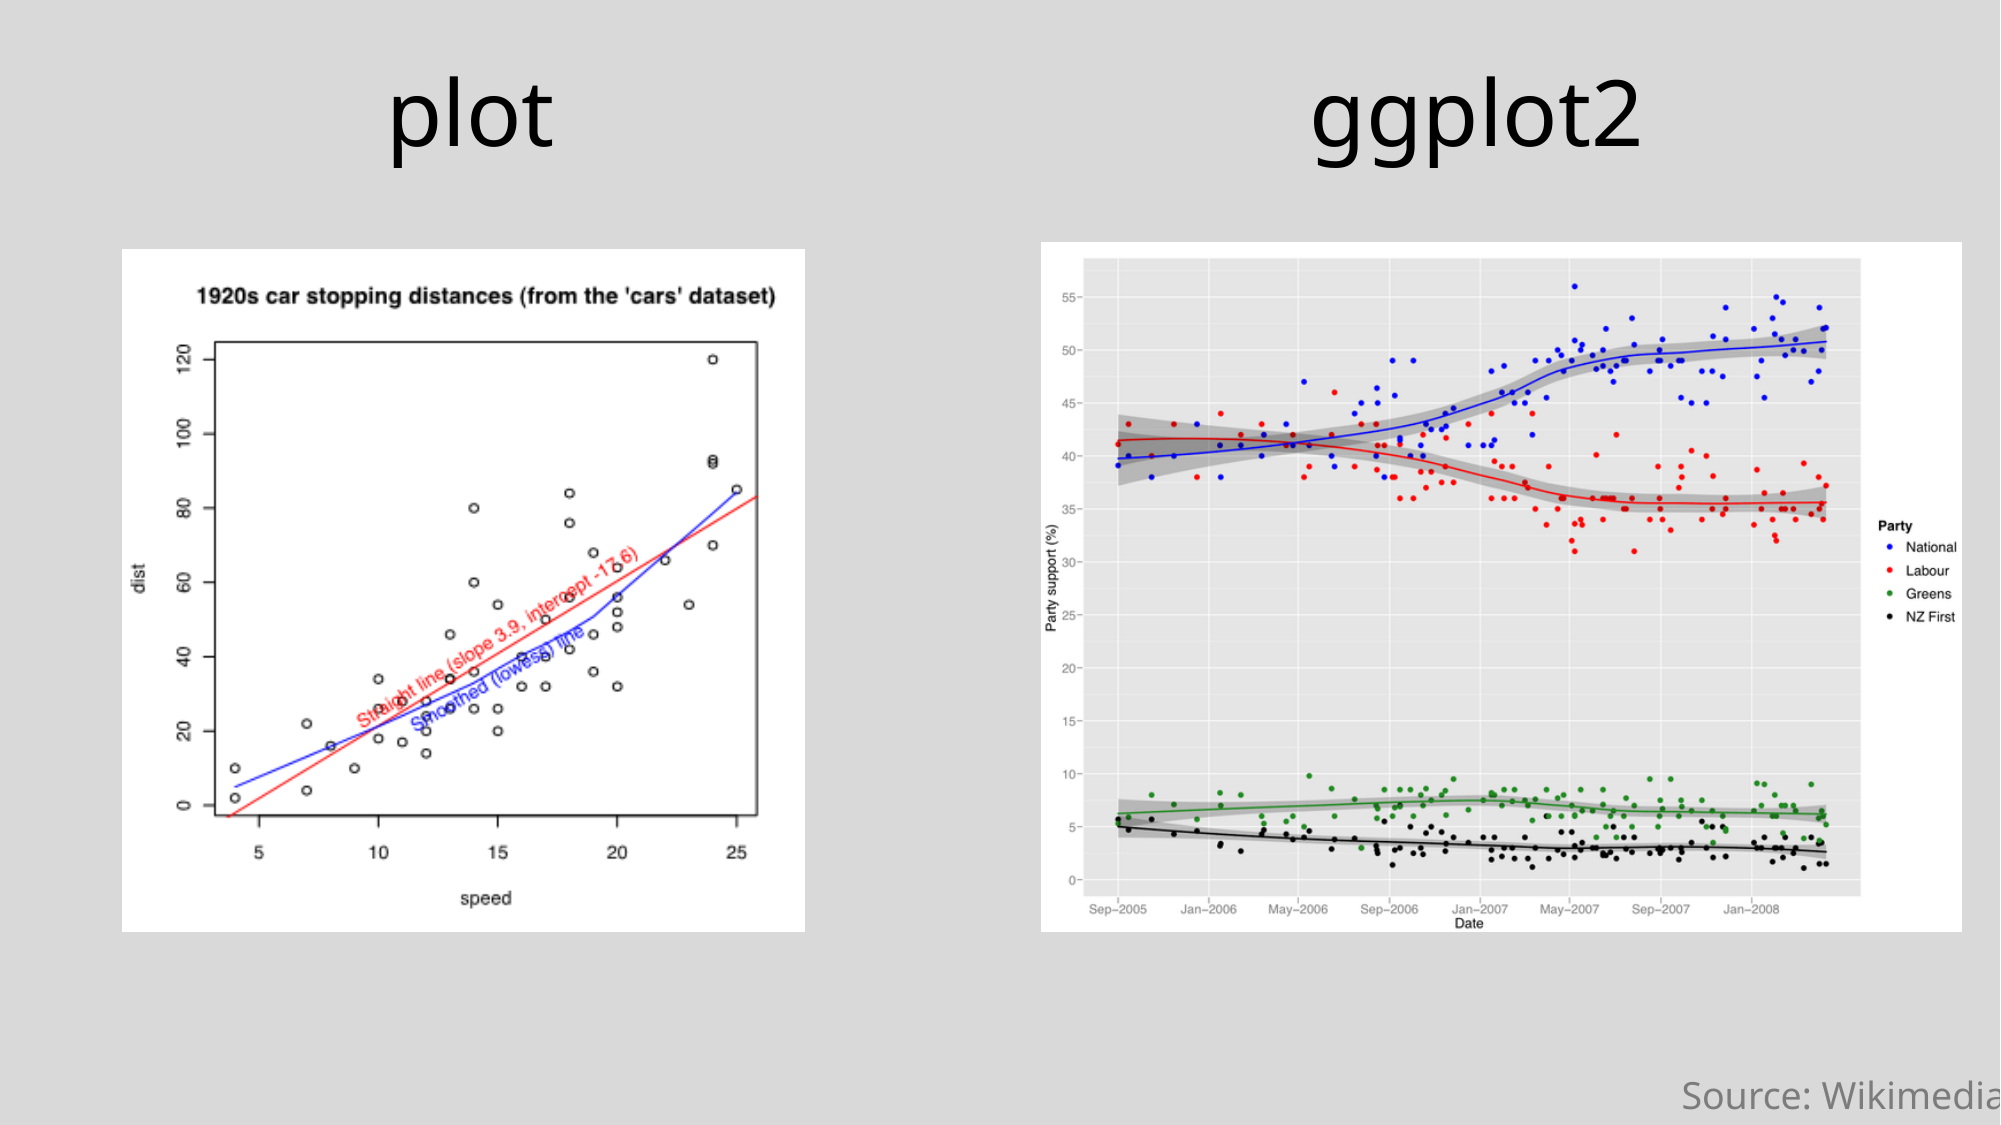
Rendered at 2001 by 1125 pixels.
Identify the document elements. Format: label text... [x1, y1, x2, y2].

picture [122, 249, 805, 932]
text_box Source: Wikimedia [1666, 1064, 2000, 1125]
picture [1041, 242, 1962, 932]
list plot ggplot2 [0, 59, 1725, 1014]
